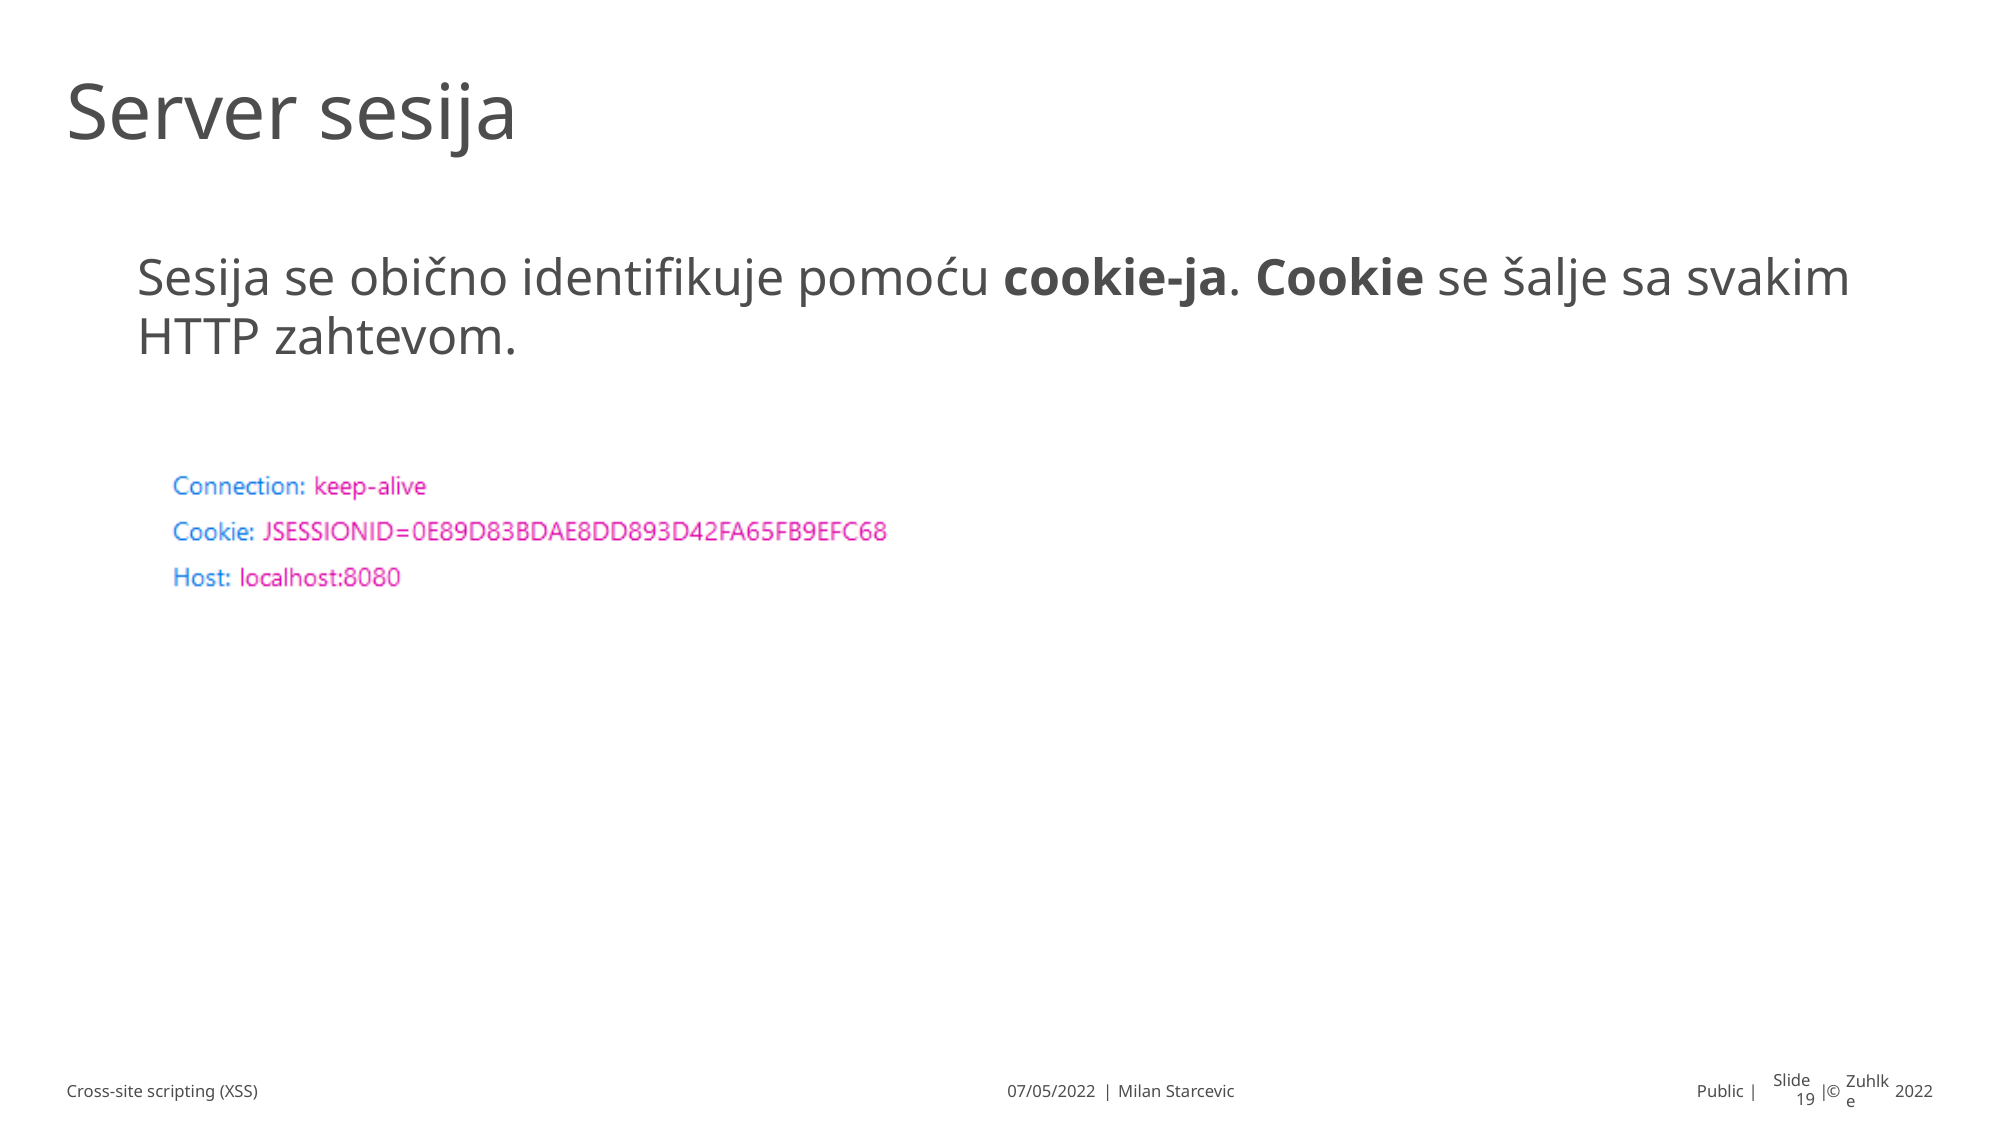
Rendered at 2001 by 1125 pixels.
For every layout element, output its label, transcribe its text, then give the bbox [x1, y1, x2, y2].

picture [162, 462, 906, 603]
list Sesija se obično identifikuje pomoću cookie-ja. Cookie se šalje sa svakim HTTP zahtevom. [137, 248, 1863, 963]
title Server sesija [66, 66, 1934, 177]
